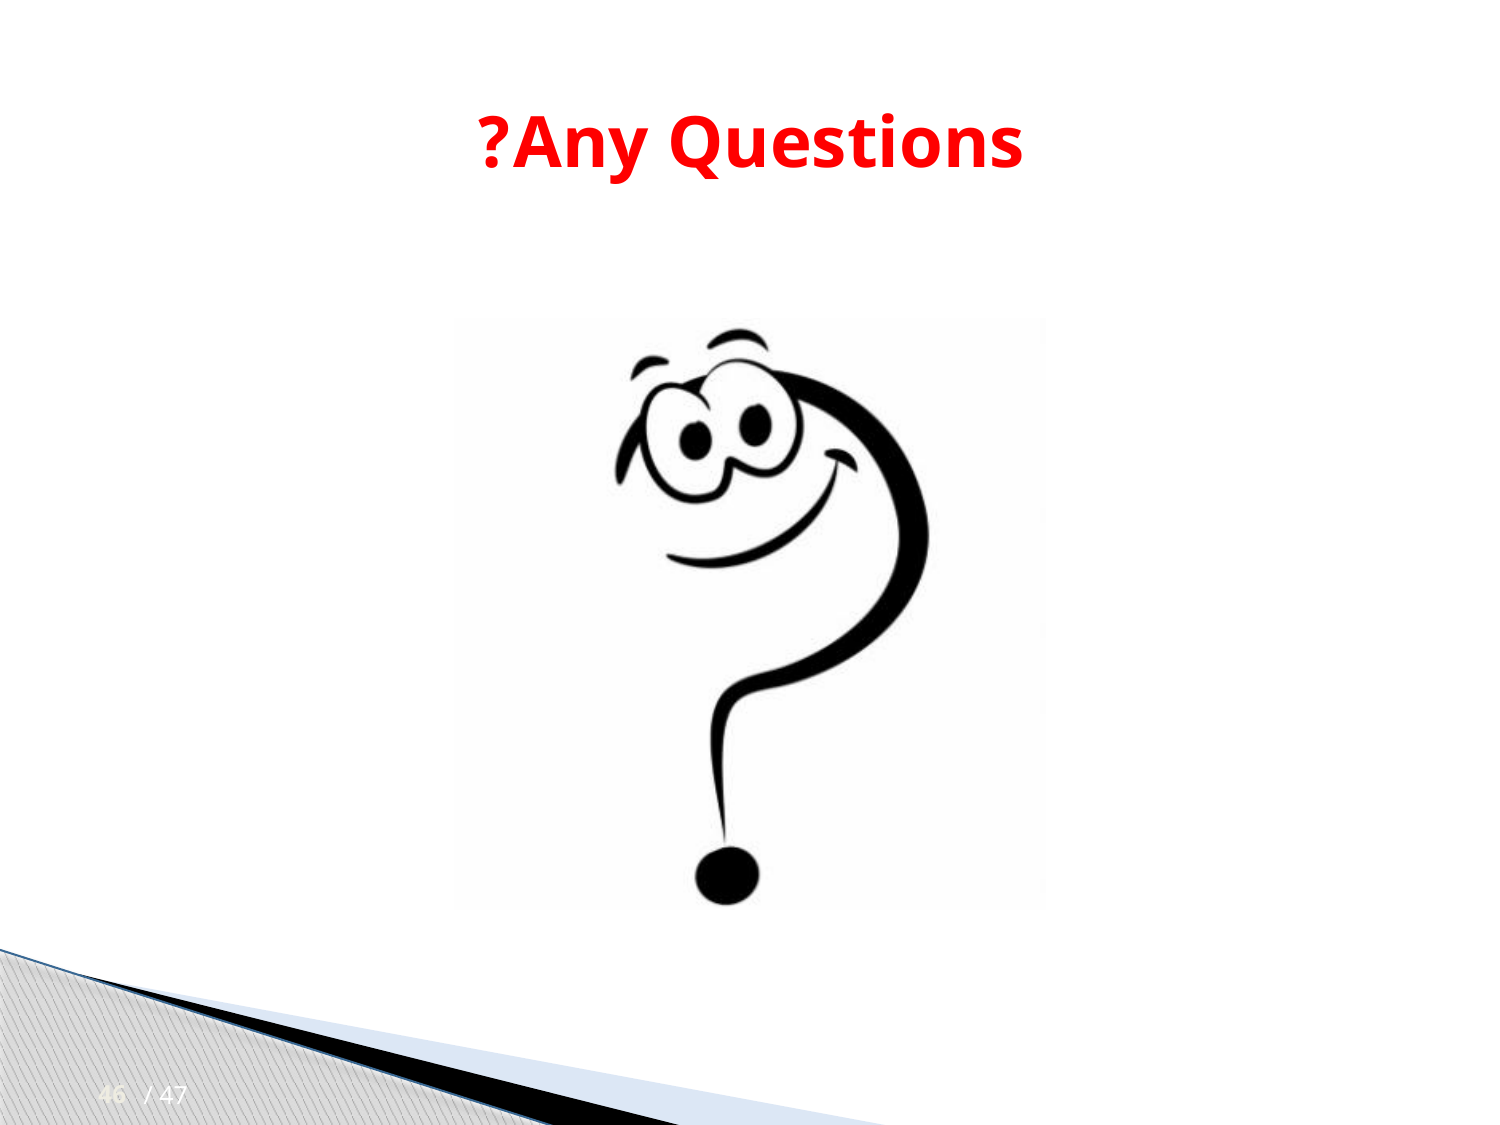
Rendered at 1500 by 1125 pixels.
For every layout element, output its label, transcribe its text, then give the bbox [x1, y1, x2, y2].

slide_number 46 [75, 1065, 150, 1125]
picture [454, 318, 1046, 910]
title Any Questions? [75, 45, 1425, 233]
